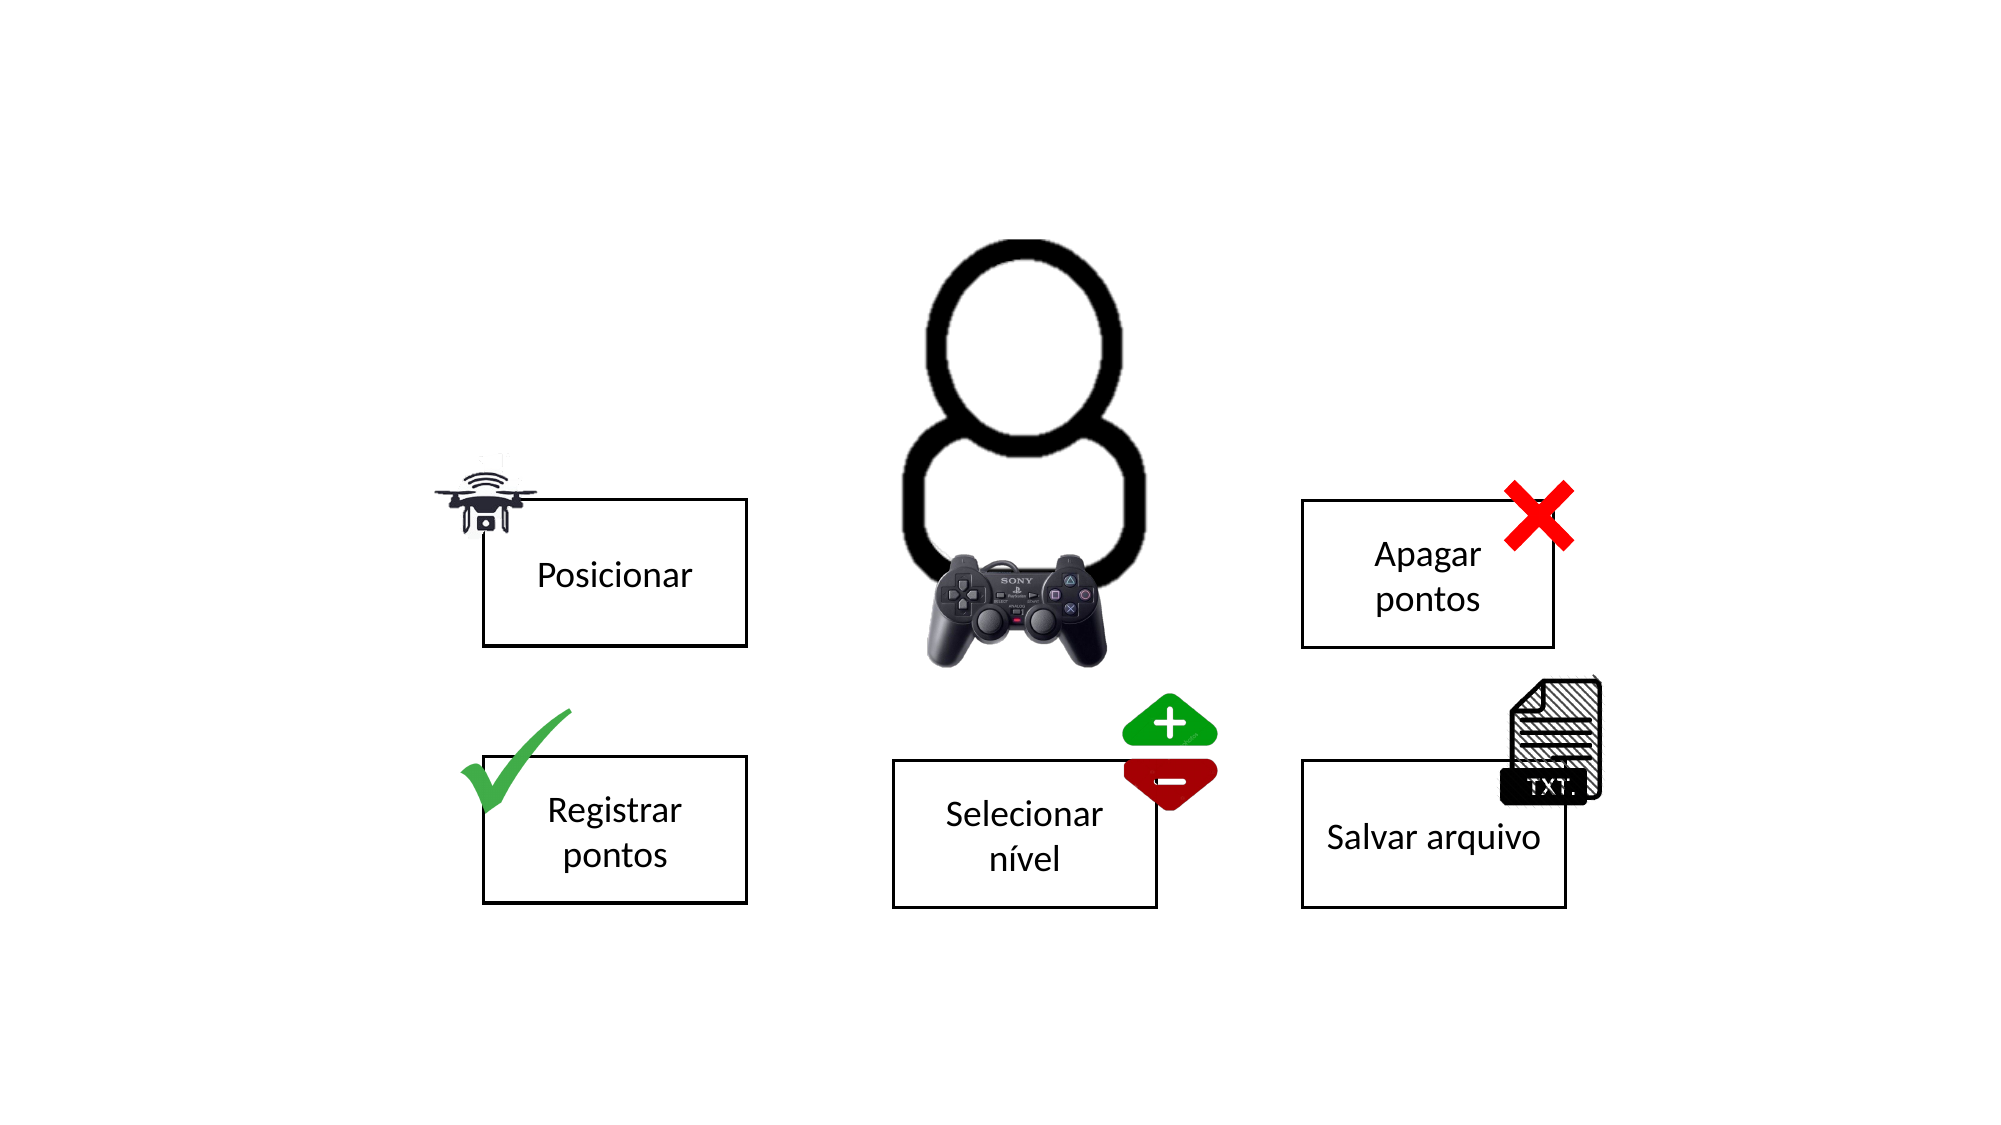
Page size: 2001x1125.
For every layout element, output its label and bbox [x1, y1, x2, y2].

text_box [1302, 625, 1660, 908]
text_box [414, 421, 747, 647]
text_box [460, 708, 747, 903]
text_box [1302, 478, 1577, 625]
text_box [848, 238, 1201, 669]
text_box [893, 690, 1232, 908]
